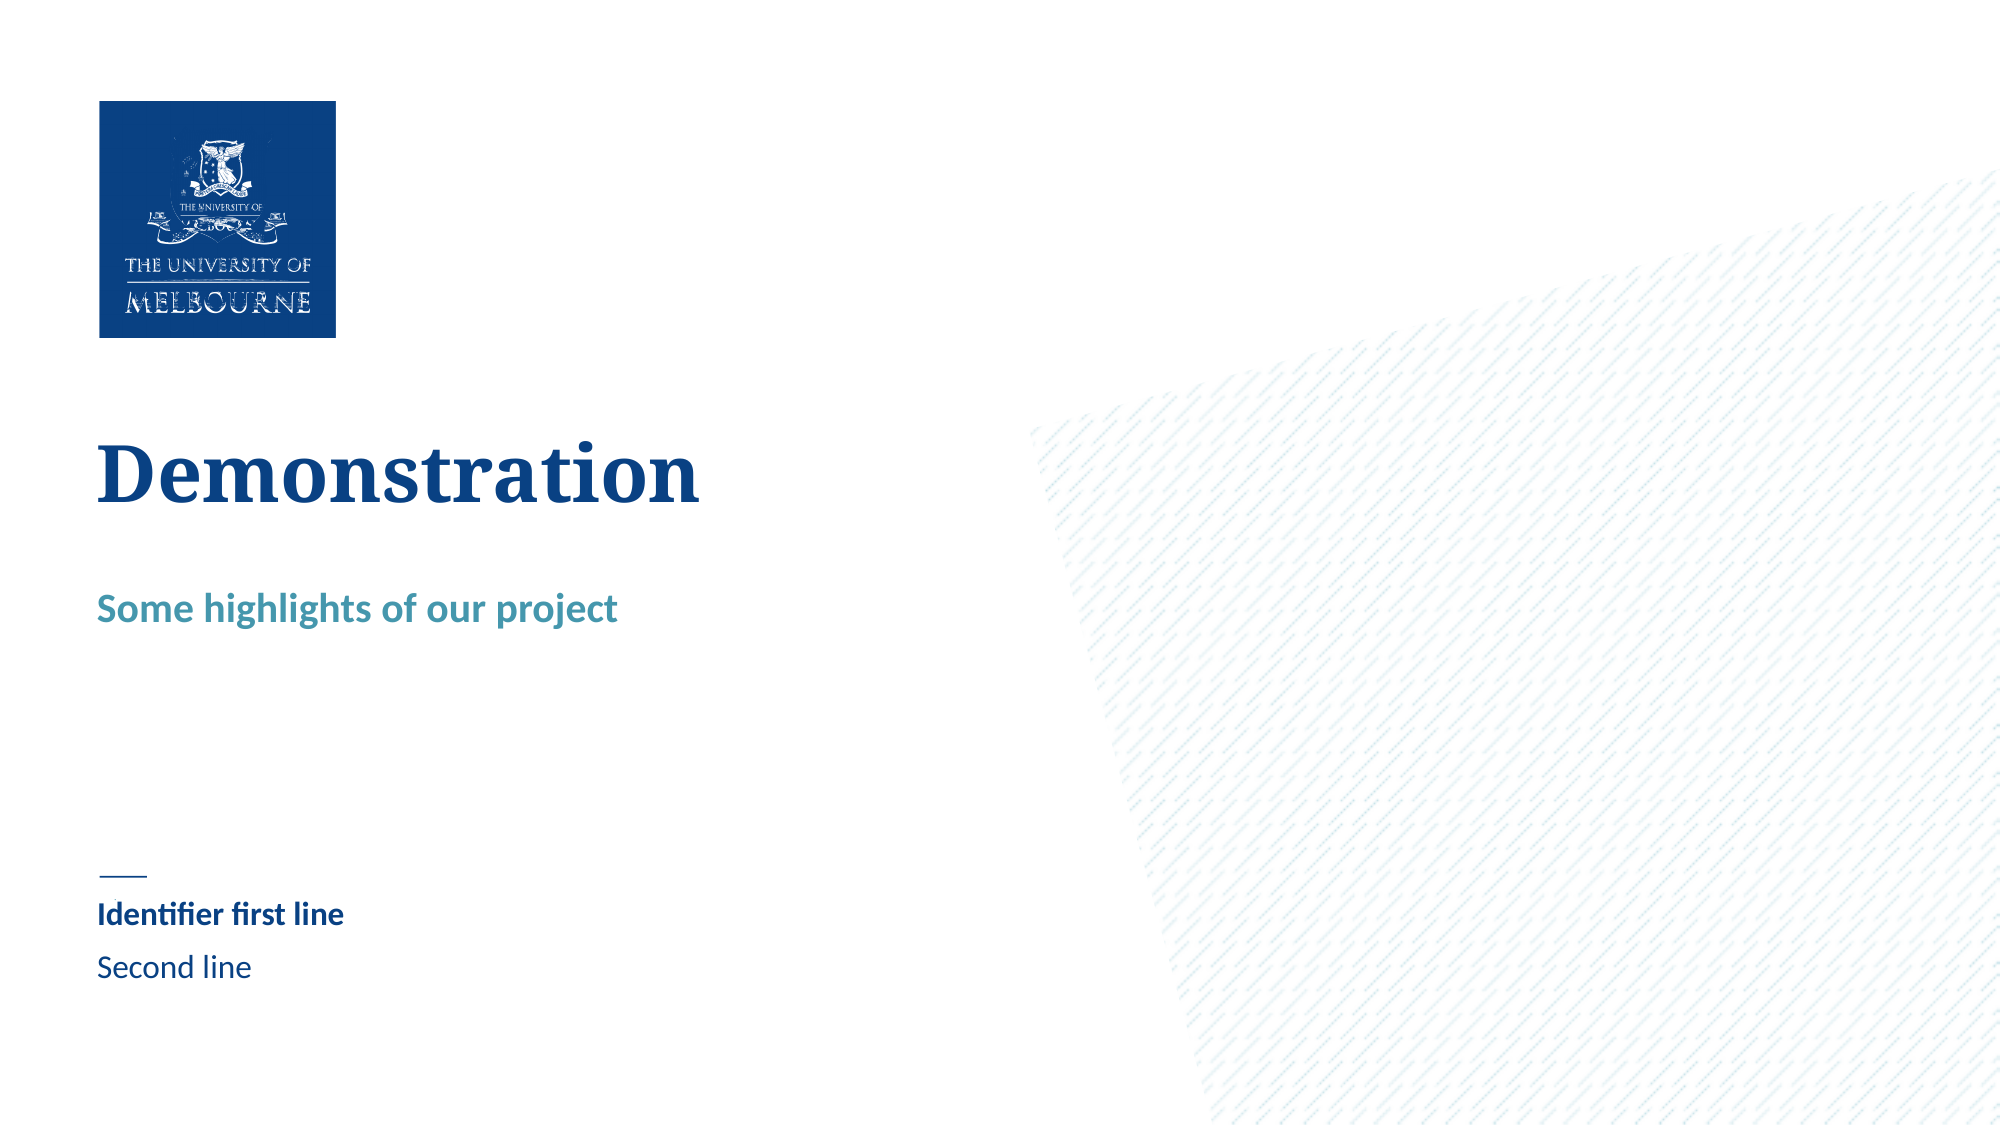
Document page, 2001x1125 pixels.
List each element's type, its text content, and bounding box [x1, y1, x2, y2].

picture [99, 101, 336, 338]
list Identifier first line Second line [82, 885, 865, 1001]
subtitle Demonstration Some highlights of our project [82, 408, 1200, 781]
